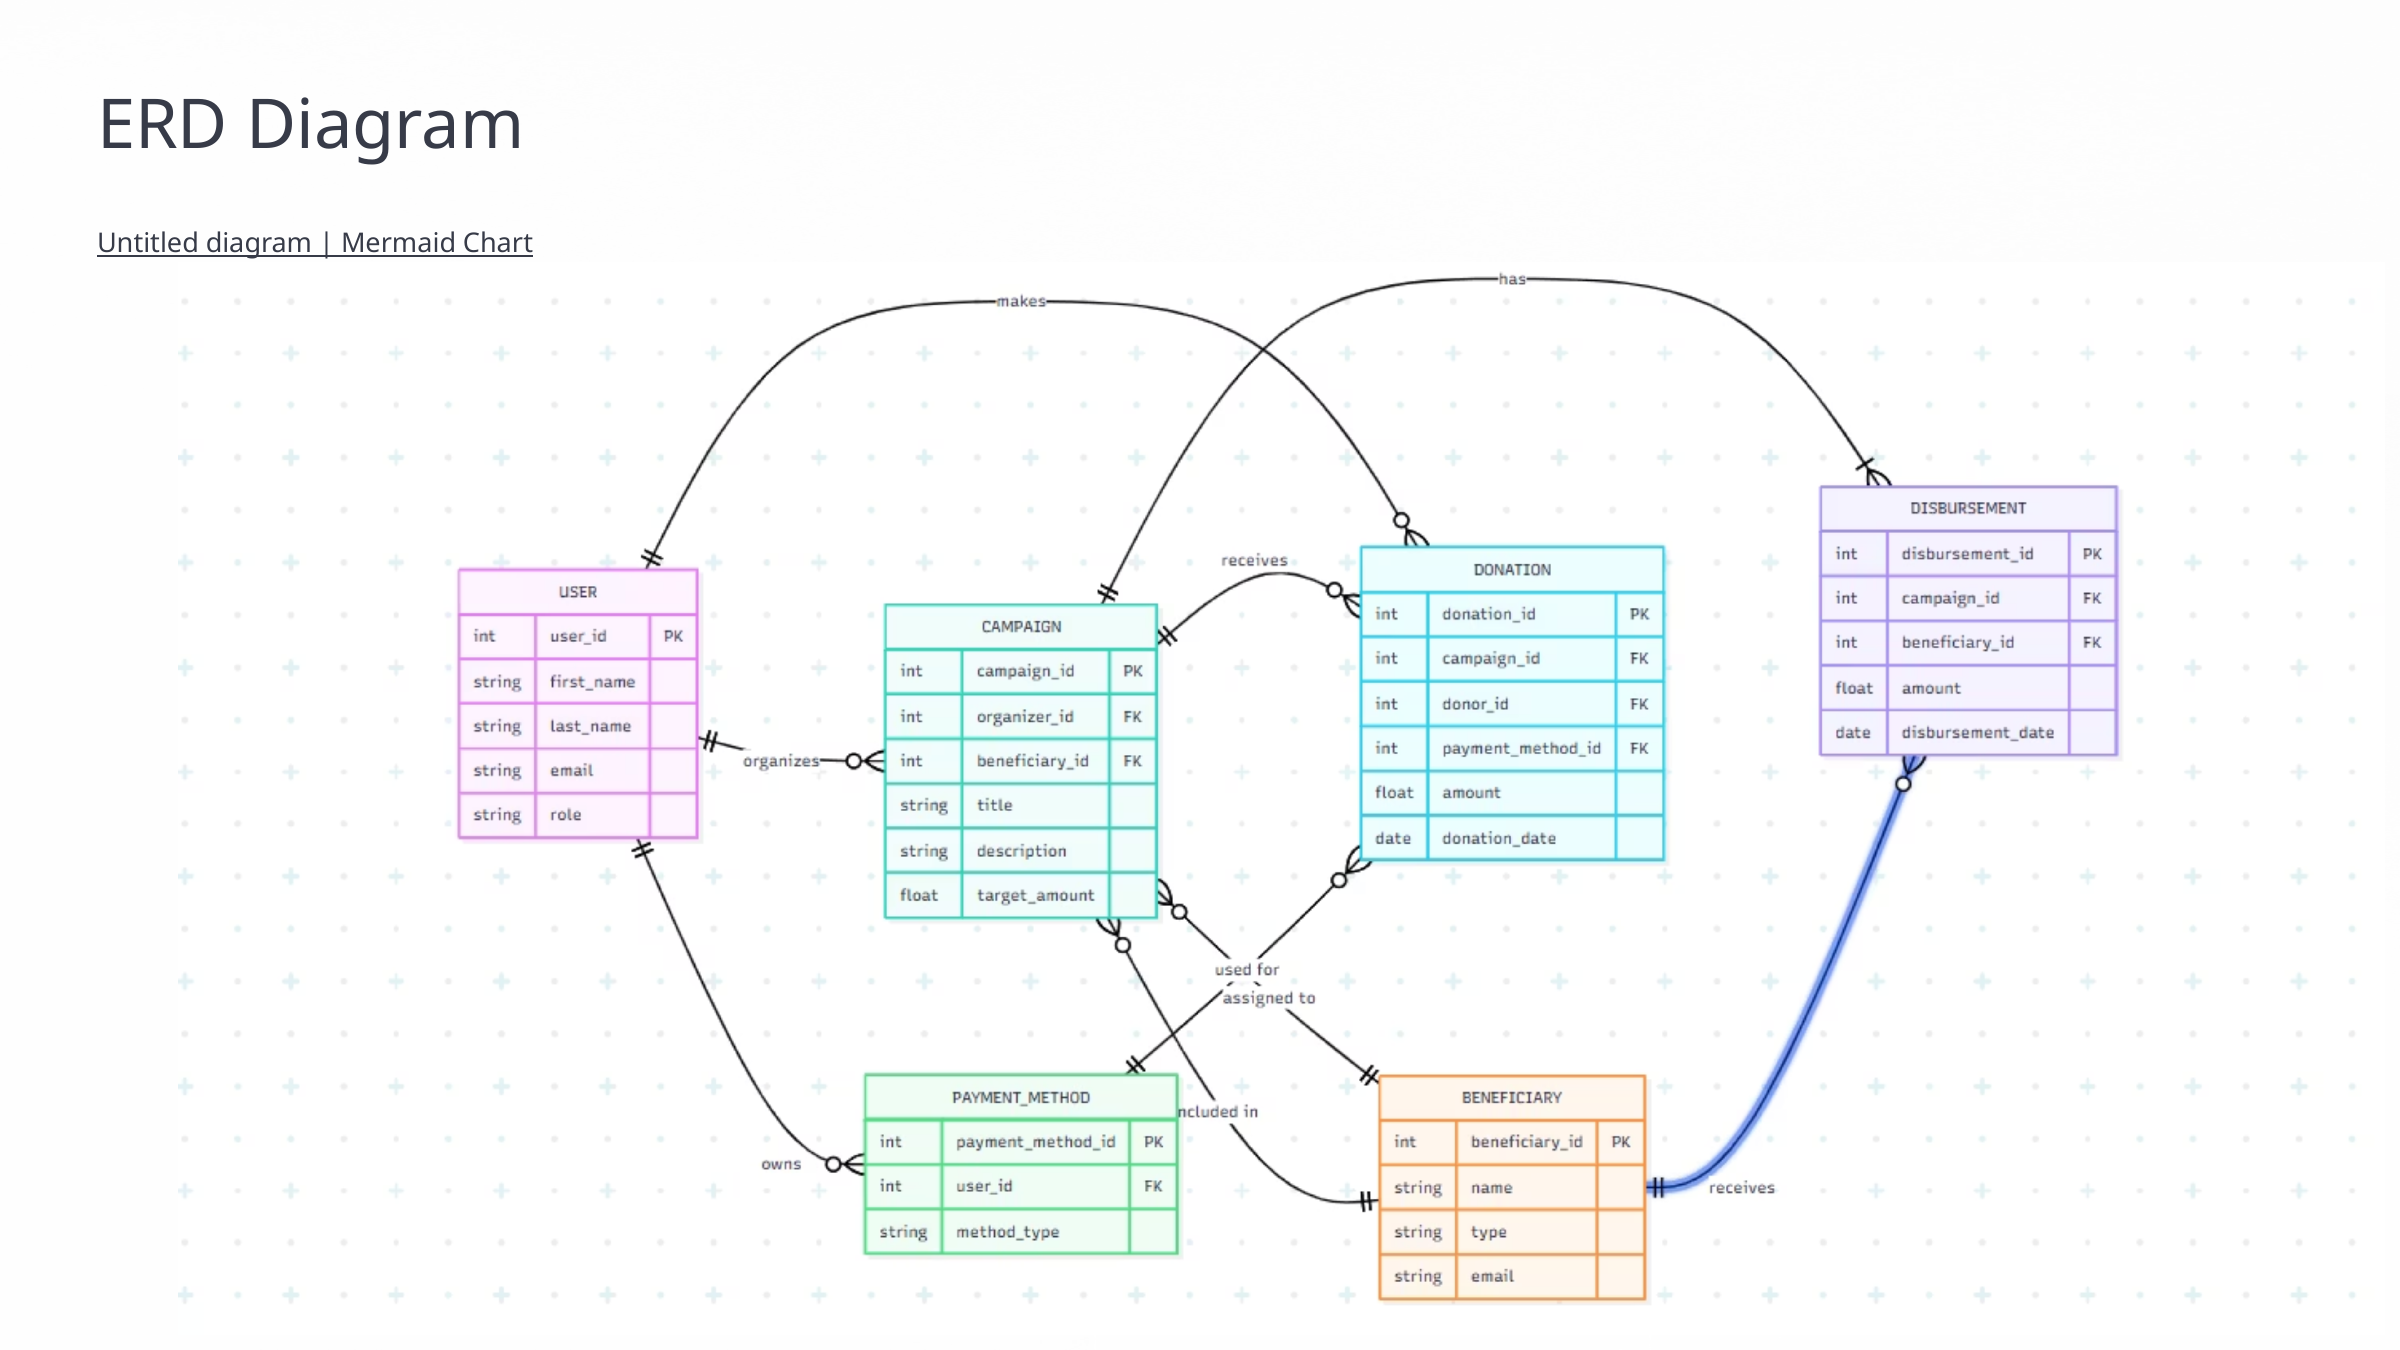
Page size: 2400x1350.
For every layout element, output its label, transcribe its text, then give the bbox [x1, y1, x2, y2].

picture [178, 262, 2389, 1339]
text_box Untitled diagram | Mermaid Chart [97, 218, 2303, 263]
text_box ERD Diagram [97, 76, 791, 163]
